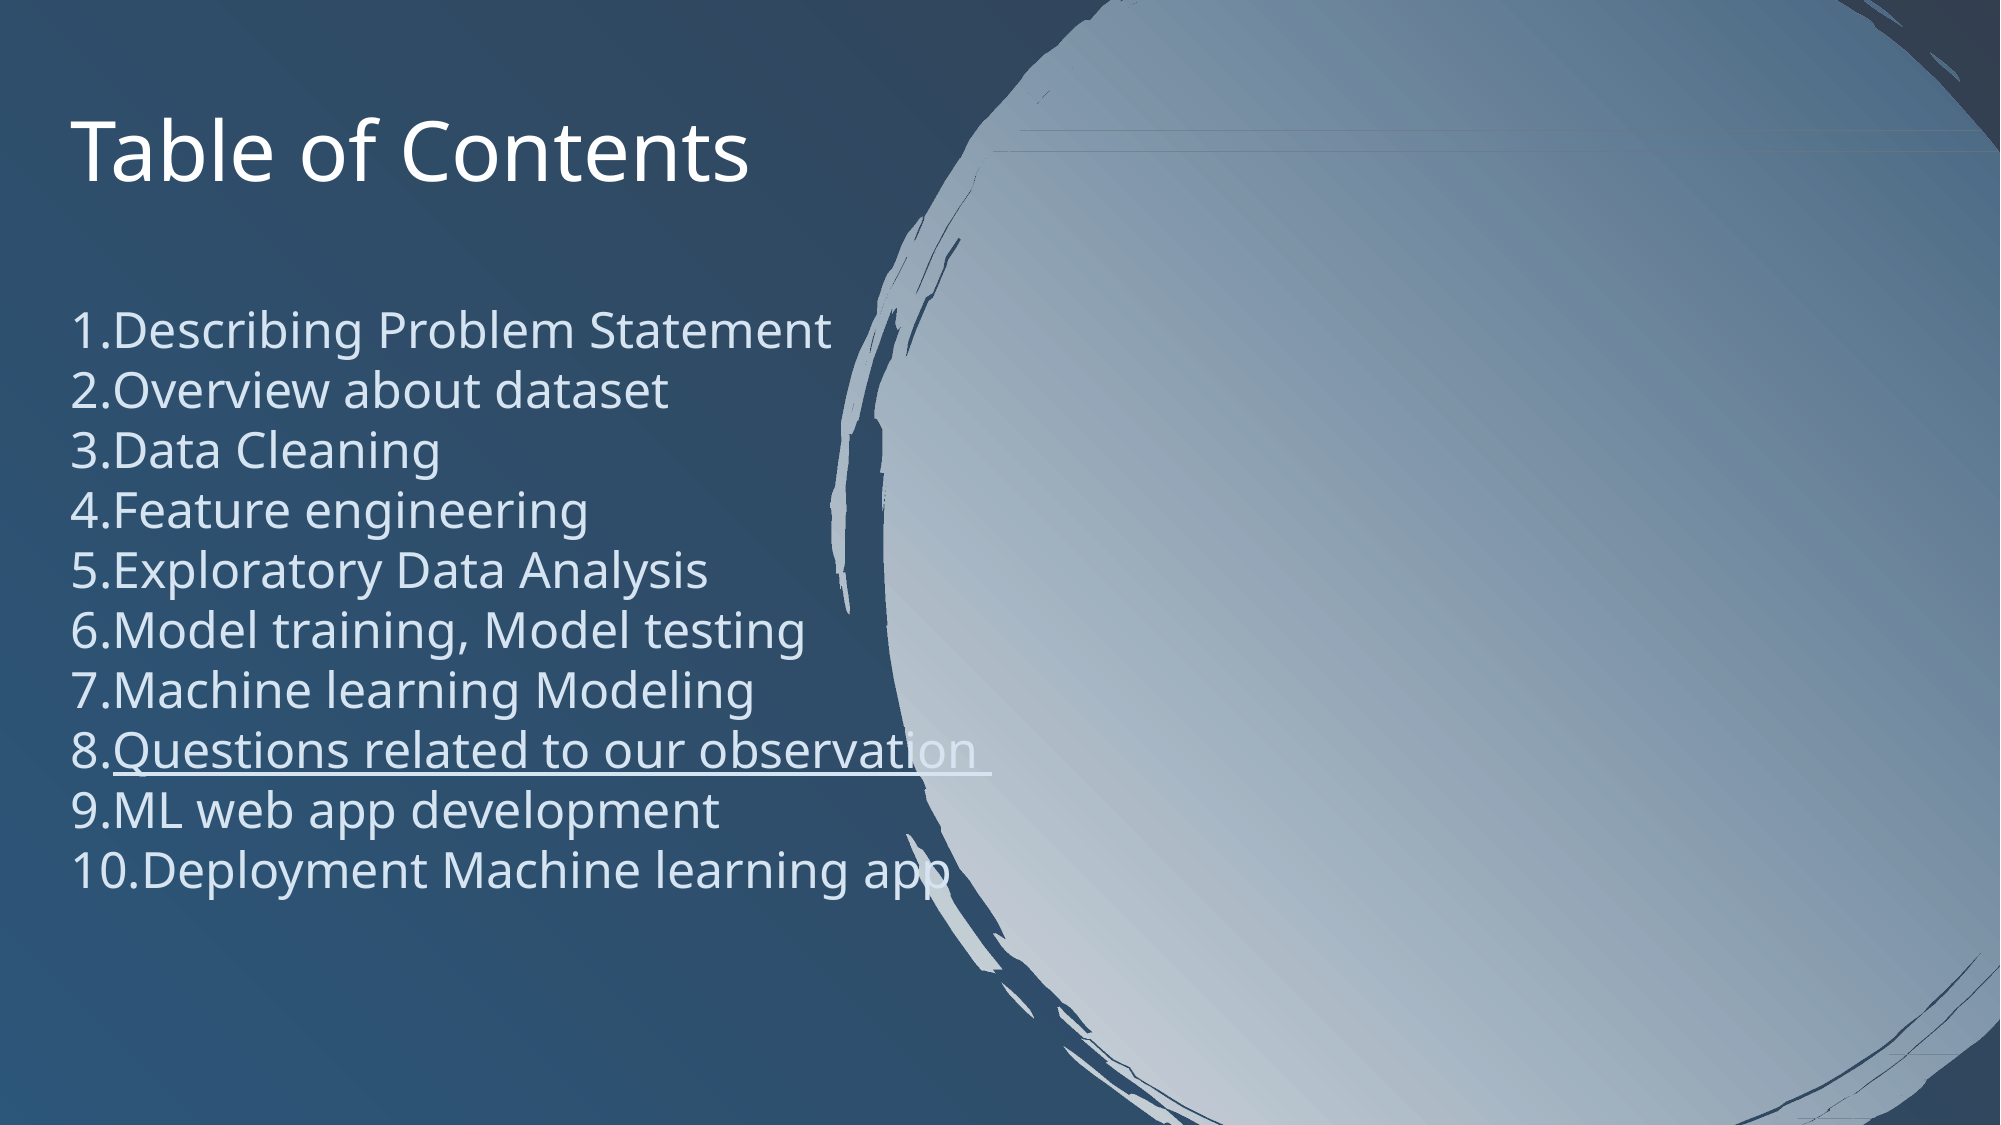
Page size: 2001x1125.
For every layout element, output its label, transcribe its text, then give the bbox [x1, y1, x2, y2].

text_box Table of Contents Describing Problem Statement Overview about dataset Data Cleaning Feature engineering Exploratory Data Analysis Model training, Model testing Machine learning Modeling Questions related to our observation ML web app development Deployment Machine learning app [55, 91, 1456, 906]
